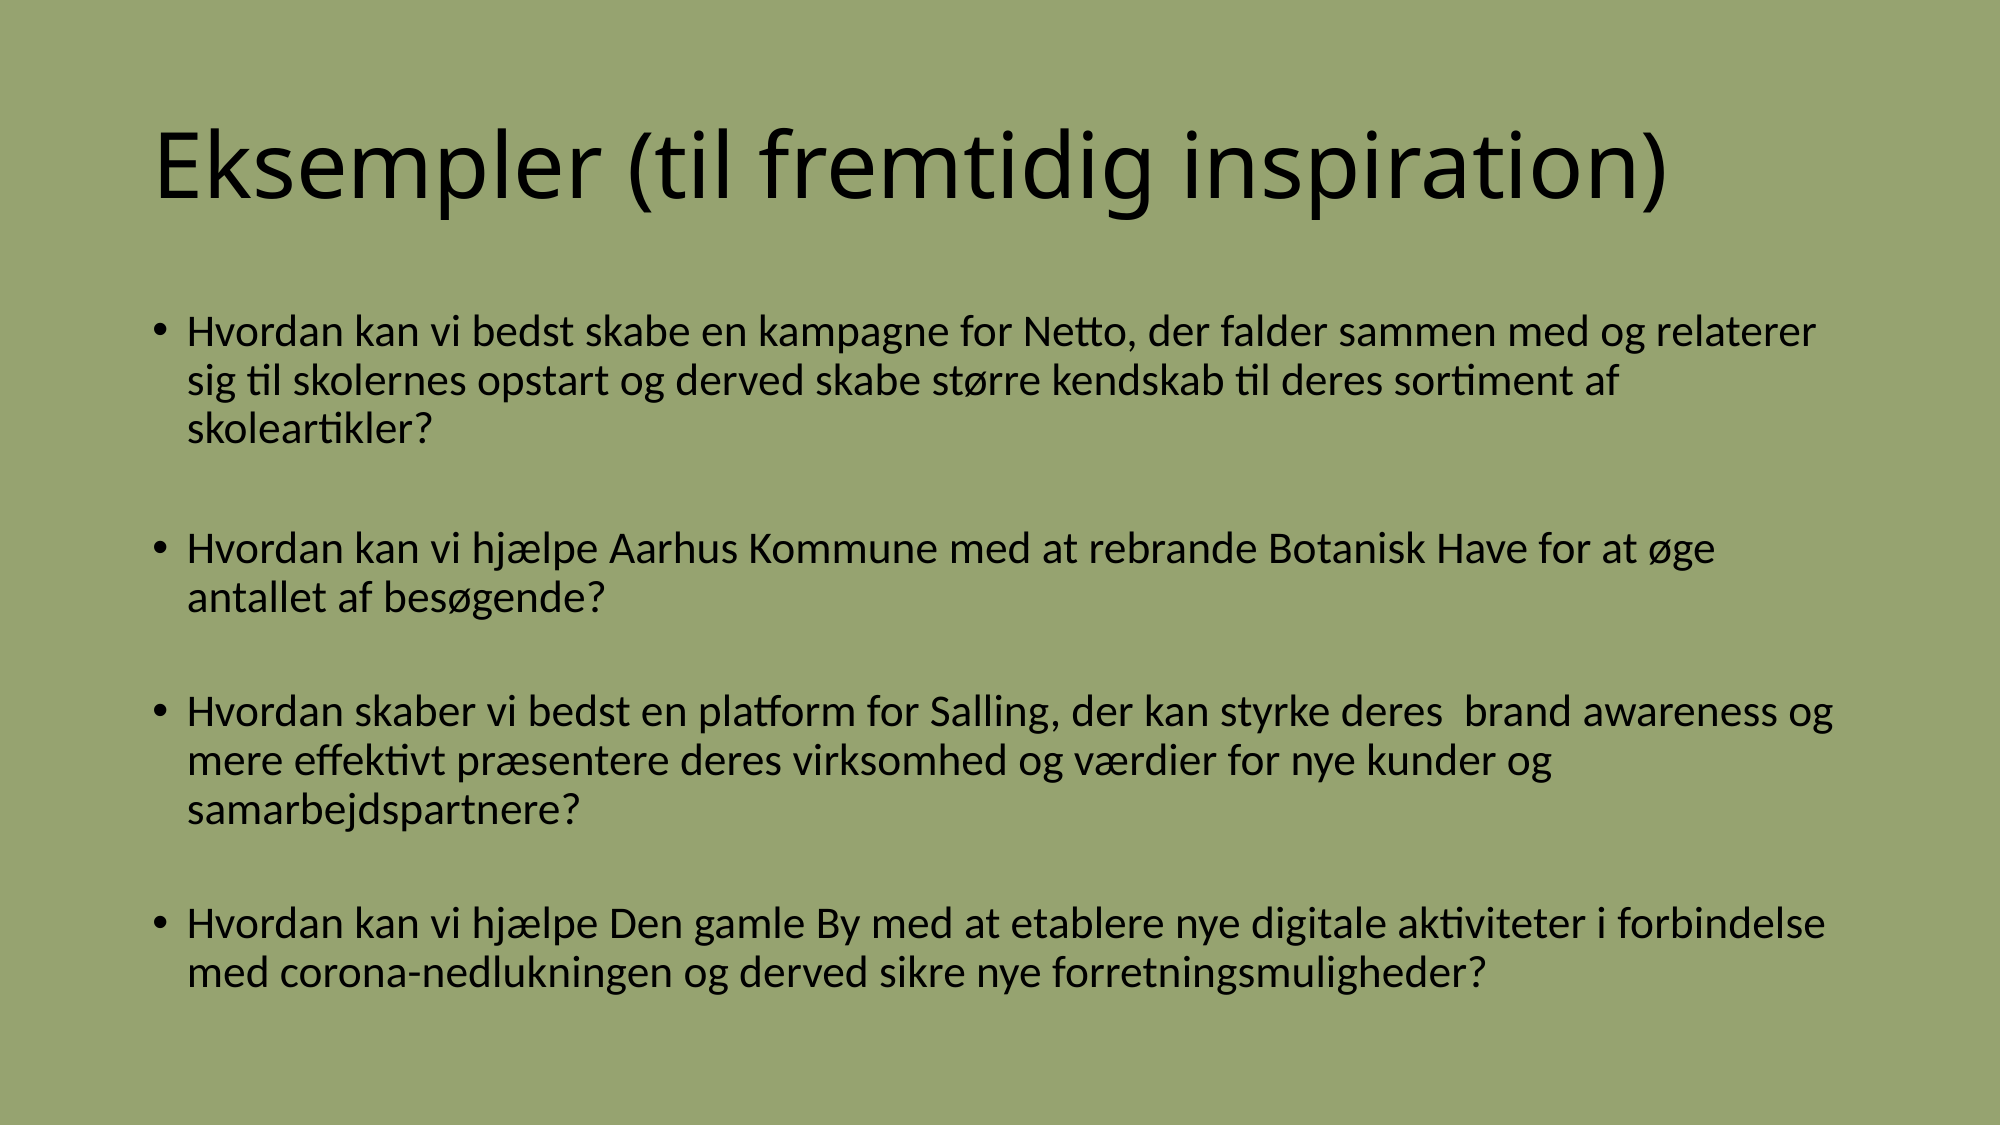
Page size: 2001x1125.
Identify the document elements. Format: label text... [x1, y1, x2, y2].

title Eksempler (til fremtidig inspiration) [137, 59, 1863, 278]
list Hvordan kan vi bedst skabe en kampagne for Netto, der falder sammen med og relaterer sig til skolernes opstart og derved skabe større kendskab til deres sortiment af skoleartikler? Hvordan kan vi hjælpe Aarhus Kommune med at rebrande Botanisk Have for at øge antallet af besøgende? Hvordan skaber vi bedst en platform for Salling, der kan styrke deres brand awareness og mere effektivt præsentere deres virksomhed og værdier for nye kunder og samarbejdspartnere? Hvordan kan vi hjælpe Den gamle By med at etablere nye digitale aktiviteter i forbindelse med corona-nedlukningen og derved sikre nye forretningsmuligheder? [137, 299, 1863, 1014]
